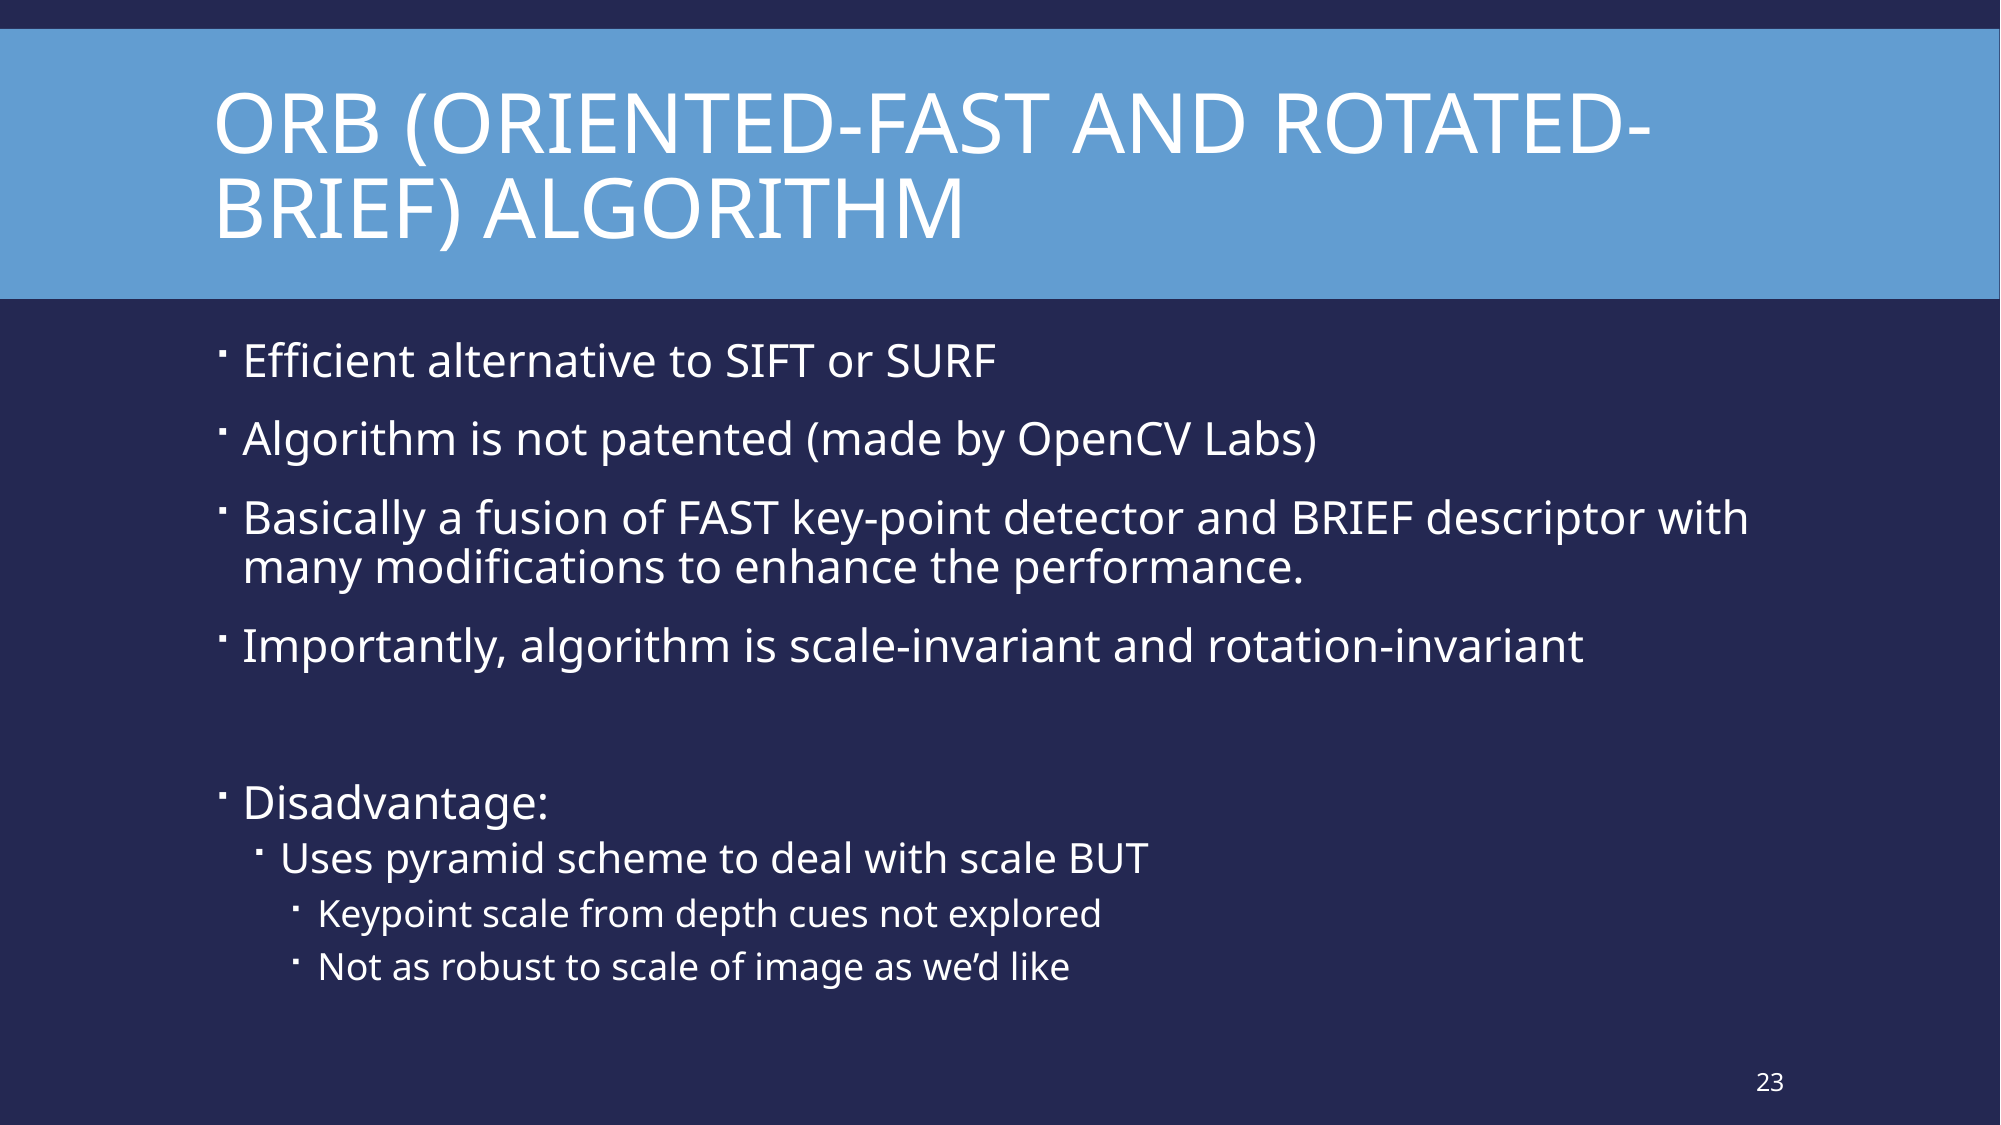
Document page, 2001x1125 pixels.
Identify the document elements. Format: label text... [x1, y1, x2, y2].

list Efficient alternative to SIFT or SURF Algorithm is not patented (made by OpenCV Labs) Basically a fusion of FAST key-point detector and BRIEF descriptor with many modifications to enhance the performance. Importantly, algorithm is scale-invariant and rotation-invariant Disadvantage: Uses pyramid scheme to deal with scale BUT Keypoint scale from depth cues not explored Not as robust to scale of image as we’d like [197, 329, 1803, 1054]
slide_number 23 [1748, 1053, 1904, 1114]
title ORB (Oriented-FASt and rotated-brief) algorithm [197, 46, 1803, 295]
